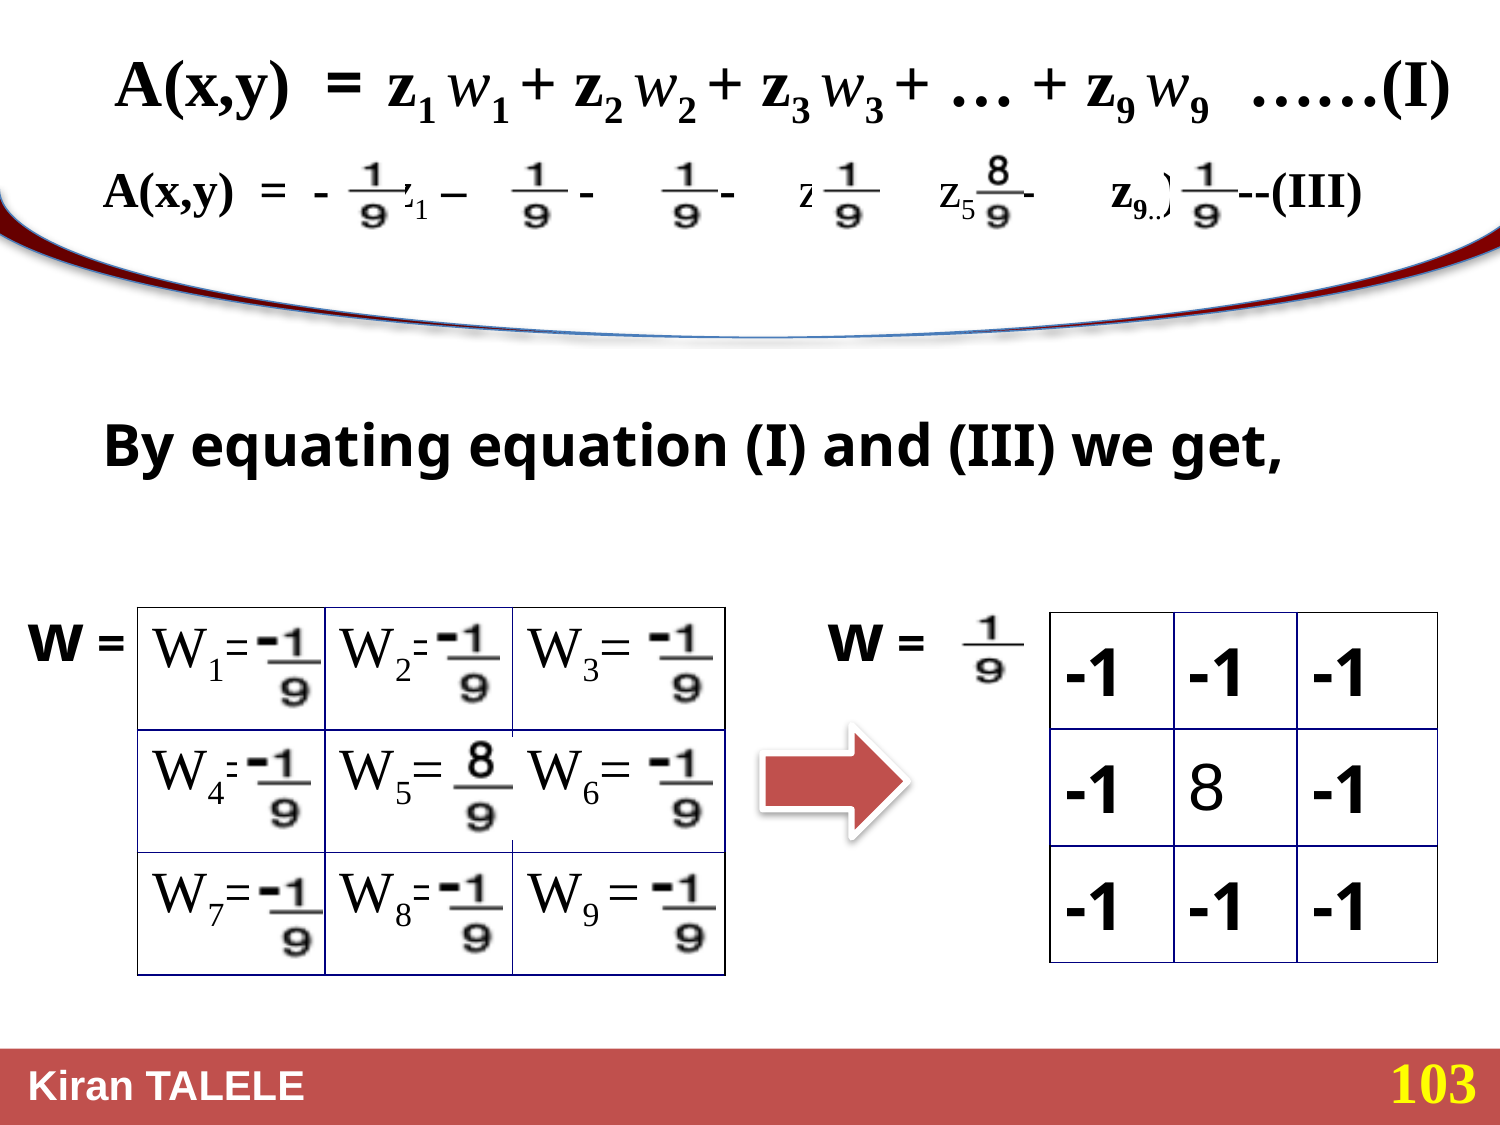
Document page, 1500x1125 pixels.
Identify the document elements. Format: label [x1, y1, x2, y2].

picture [451, 737, 513, 840]
table_cell [513, 853, 724, 974]
text_box [762, 725, 908, 838]
table_cell [1051, 847, 1173, 962]
picture [237, 737, 311, 834]
table_cell [138, 853, 324, 974]
text_box [812, 587, 963, 684]
table_cell [1051, 730, 1173, 845]
table_header [1051, 613, 1173, 728]
table_header [513, 608, 724, 729]
text_box [0, 1037, 1500, 1125]
table_header [326, 608, 512, 729]
table_cell [513, 731, 724, 852]
text_box [87, 399, 1488, 486]
table_cell [1175, 730, 1296, 845]
picture [642, 862, 716, 959]
picture [639, 737, 713, 834]
table_header [138, 608, 324, 729]
text_box [12, 587, 163, 684]
picture [429, 862, 504, 959]
picture [249, 866, 324, 963]
picture [426, 612, 501, 709]
table_cell [326, 853, 512, 974]
table_cell [326, 731, 512, 852]
picture [949, 612, 1024, 689]
table_cell [1298, 847, 1437, 962]
table_header [1298, 613, 1437, 728]
table_header [1175, 613, 1296, 728]
table_cell [138, 731, 324, 852]
text_box [0, 37, 1500, 338]
picture [639, 612, 713, 709]
table_cell [1175, 847, 1296, 962]
picture [246, 616, 321, 713]
table_cell [1298, 730, 1437, 845]
